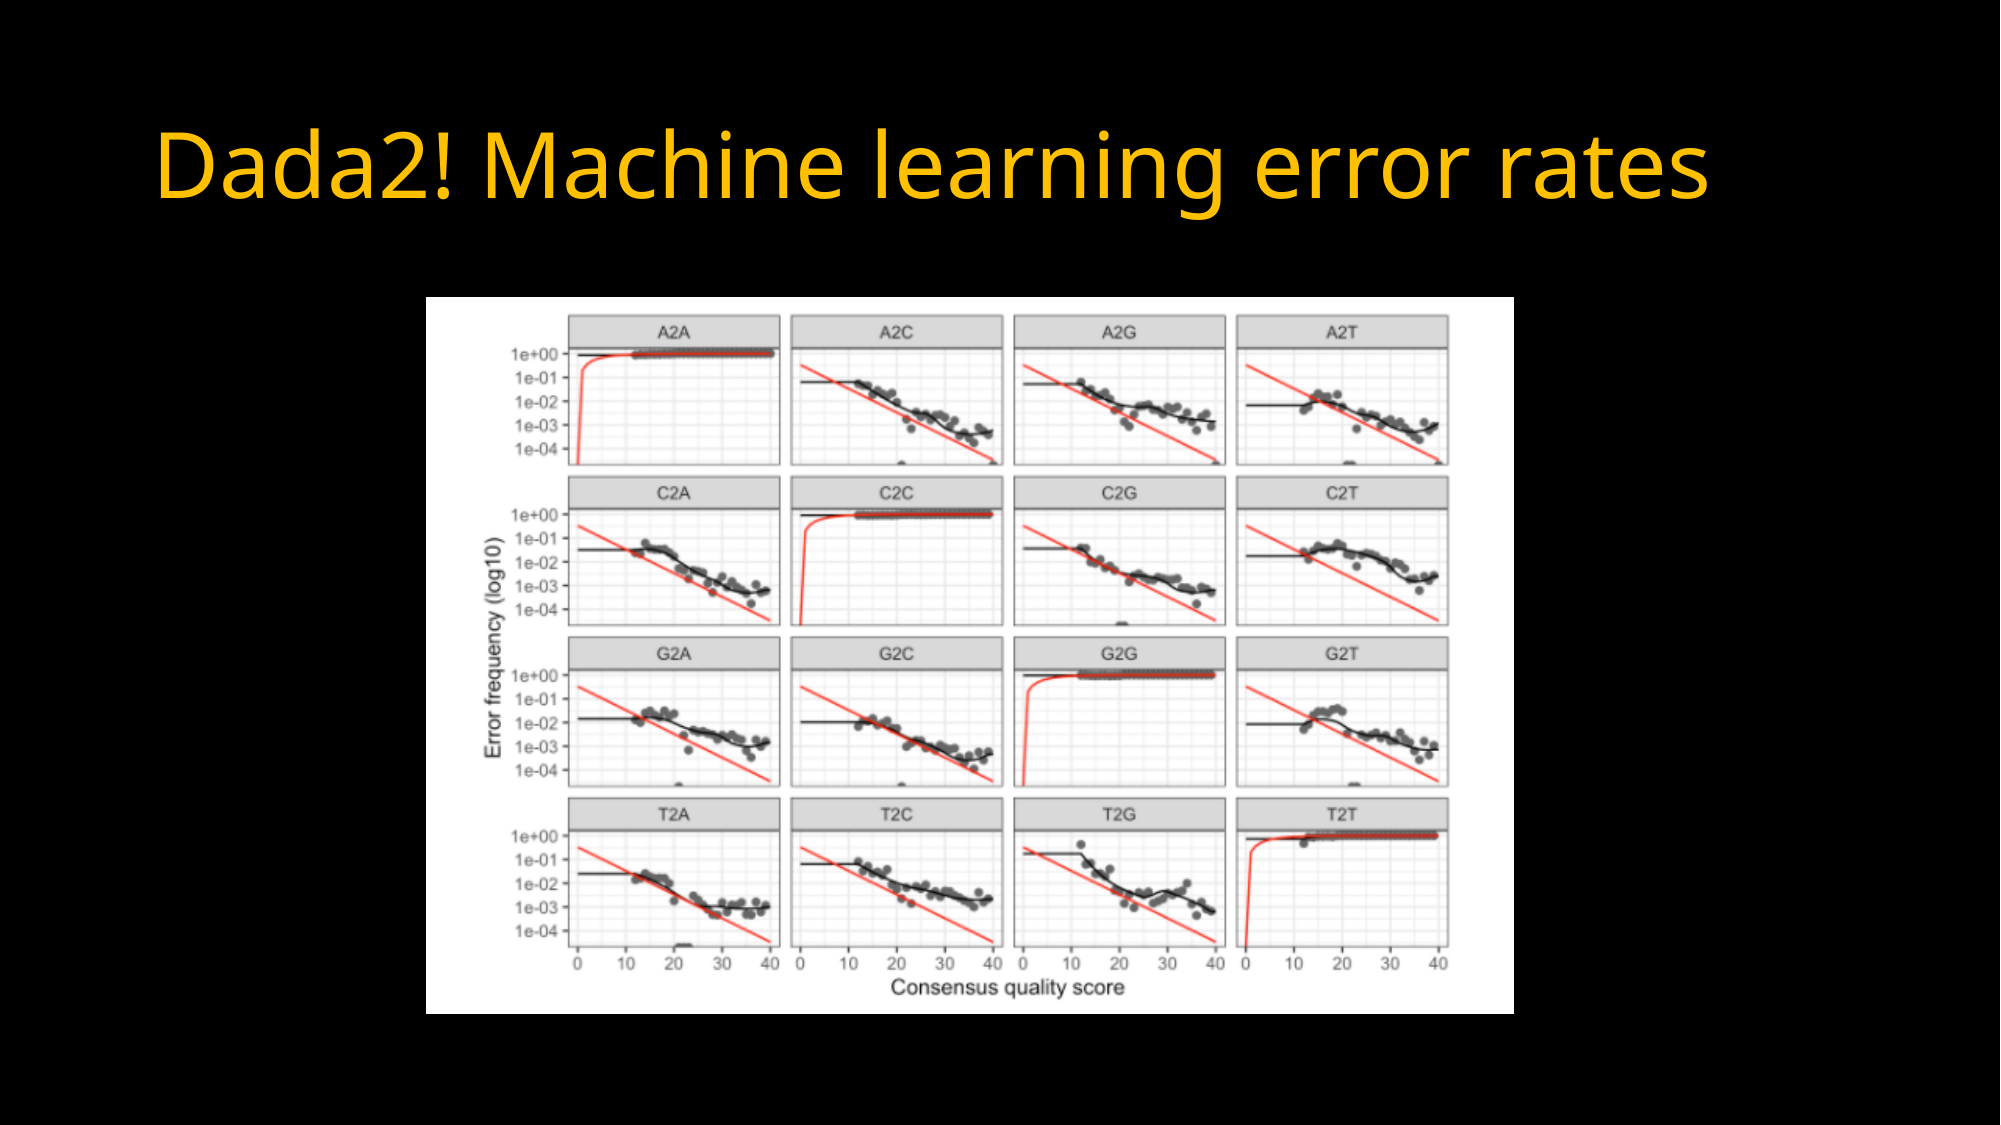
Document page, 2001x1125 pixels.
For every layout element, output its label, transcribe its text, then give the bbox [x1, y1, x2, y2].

picture [426, 297, 1515, 1014]
title Dada2! Machine learning error rates [137, 59, 1863, 278]
